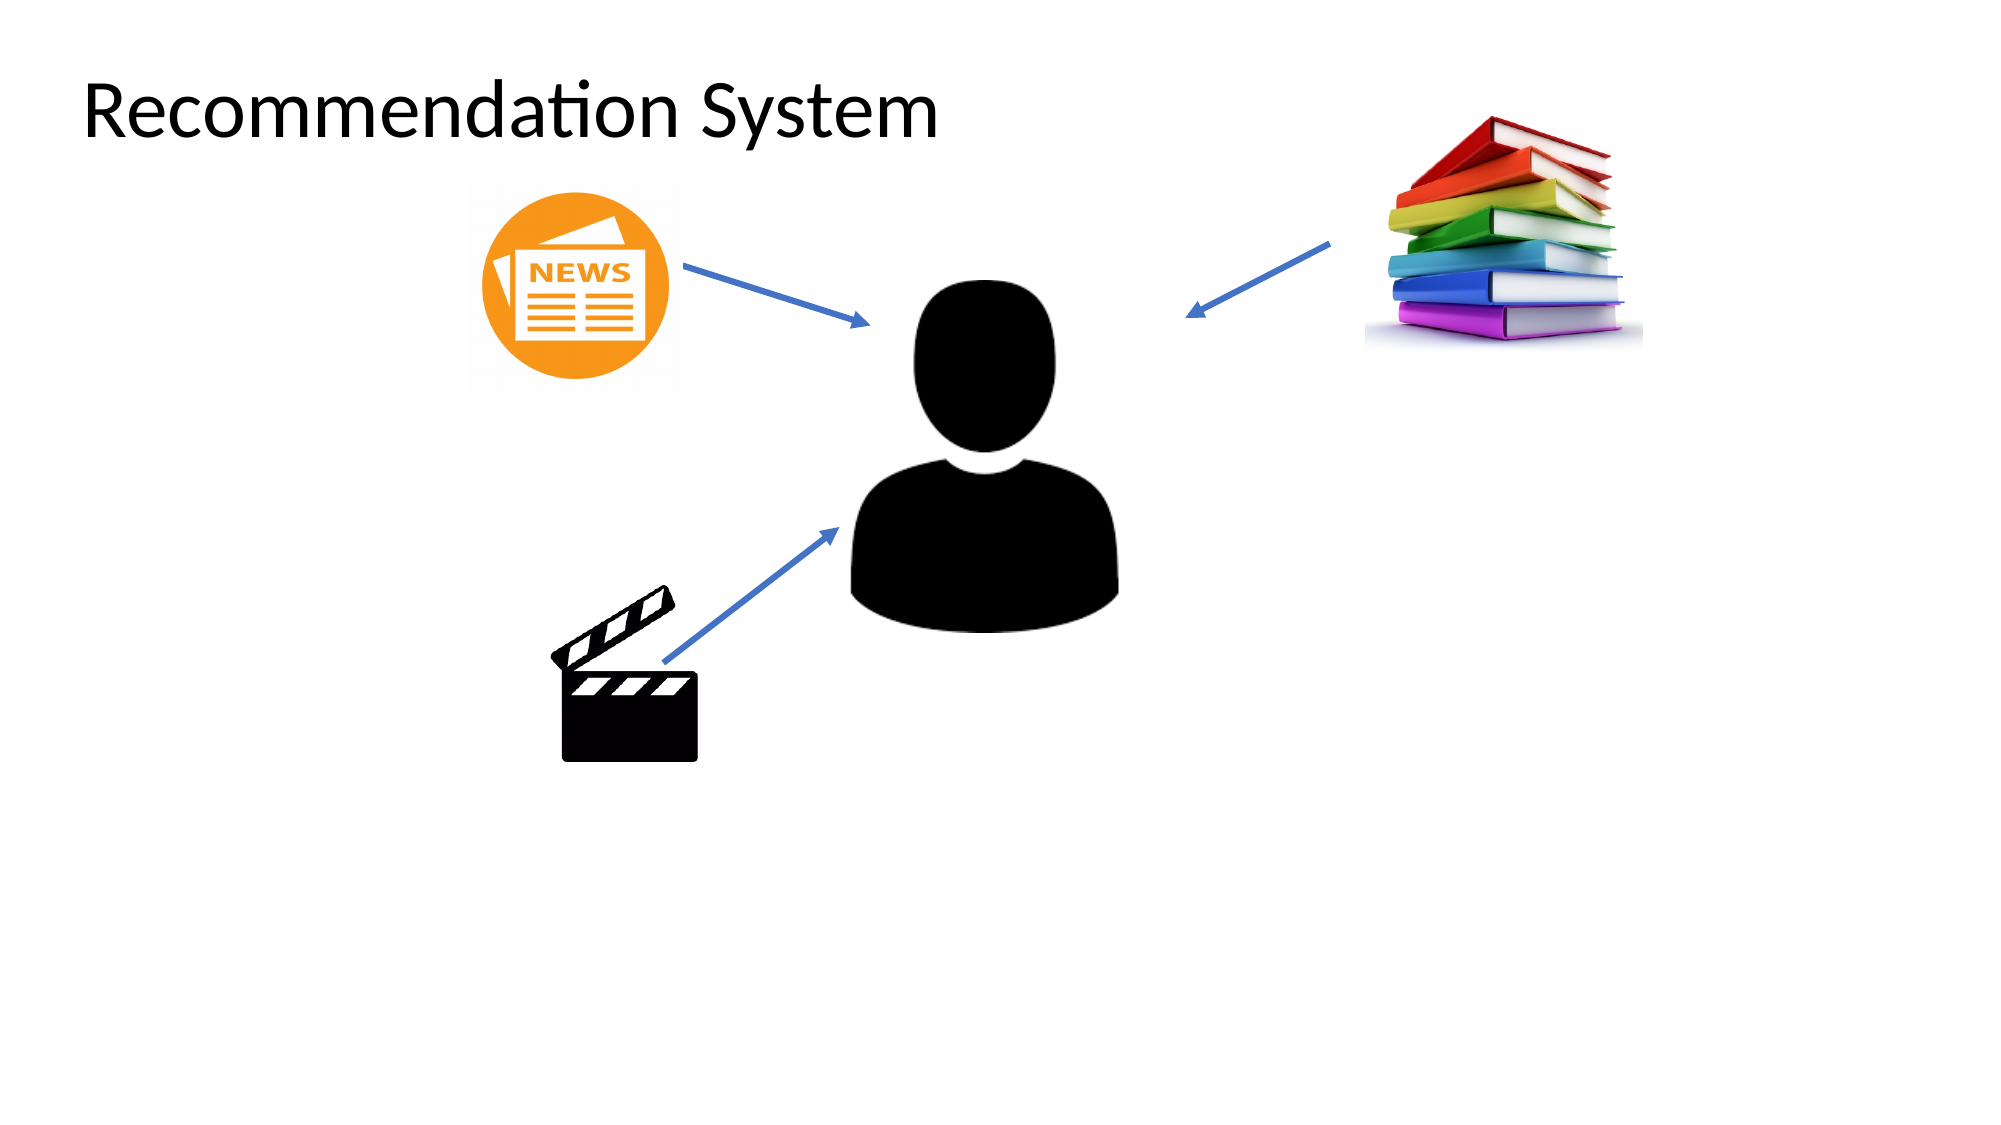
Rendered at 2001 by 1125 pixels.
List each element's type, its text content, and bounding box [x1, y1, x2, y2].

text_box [663, 527, 840, 663]
picture [1365, 91, 1643, 369]
text_box Recommendation System [67, 46, 957, 162]
picture [536, 585, 712, 762]
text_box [1185, 243, 1330, 318]
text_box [683, 265, 871, 326]
picture [809, 280, 1161, 633]
picture [467, 183, 683, 393]
